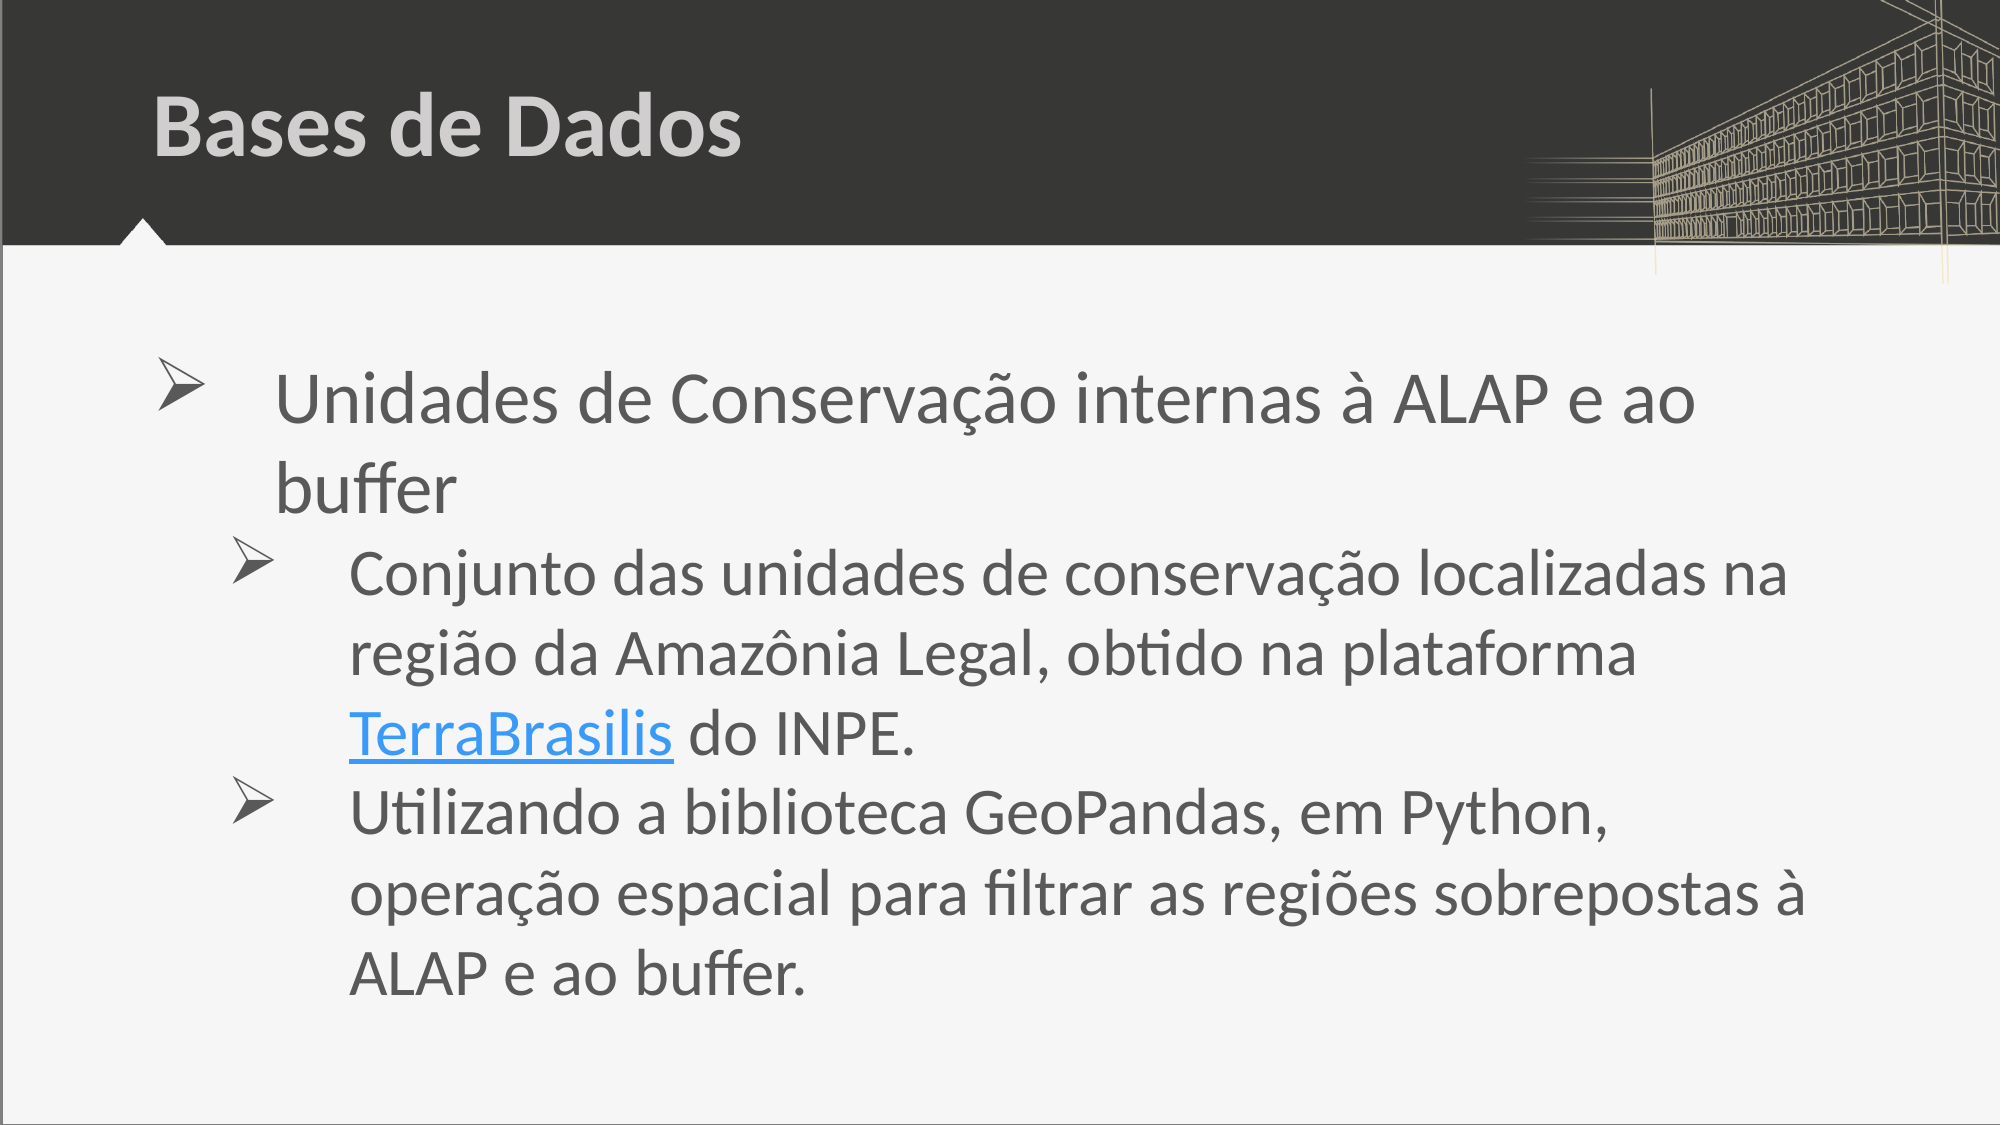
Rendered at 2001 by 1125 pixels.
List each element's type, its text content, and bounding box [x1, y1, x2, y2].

picture [0, 0, 2000, 1125]
text_box Unidades de Conservação internas à ALAP e ao buffer Conjunto das unidades de conservação localizadas na região da Amazônia Legal, obtido na plataforma TerraBrasilis do INPE. Utilizando a biblioteca GeoPandas, em Python, operação espacial para filtrar as regiões sobrepostas à ALAP e ao buffer. [137, 341, 1830, 1016]
title Bases de Dados [137, 33, 1649, 220]
